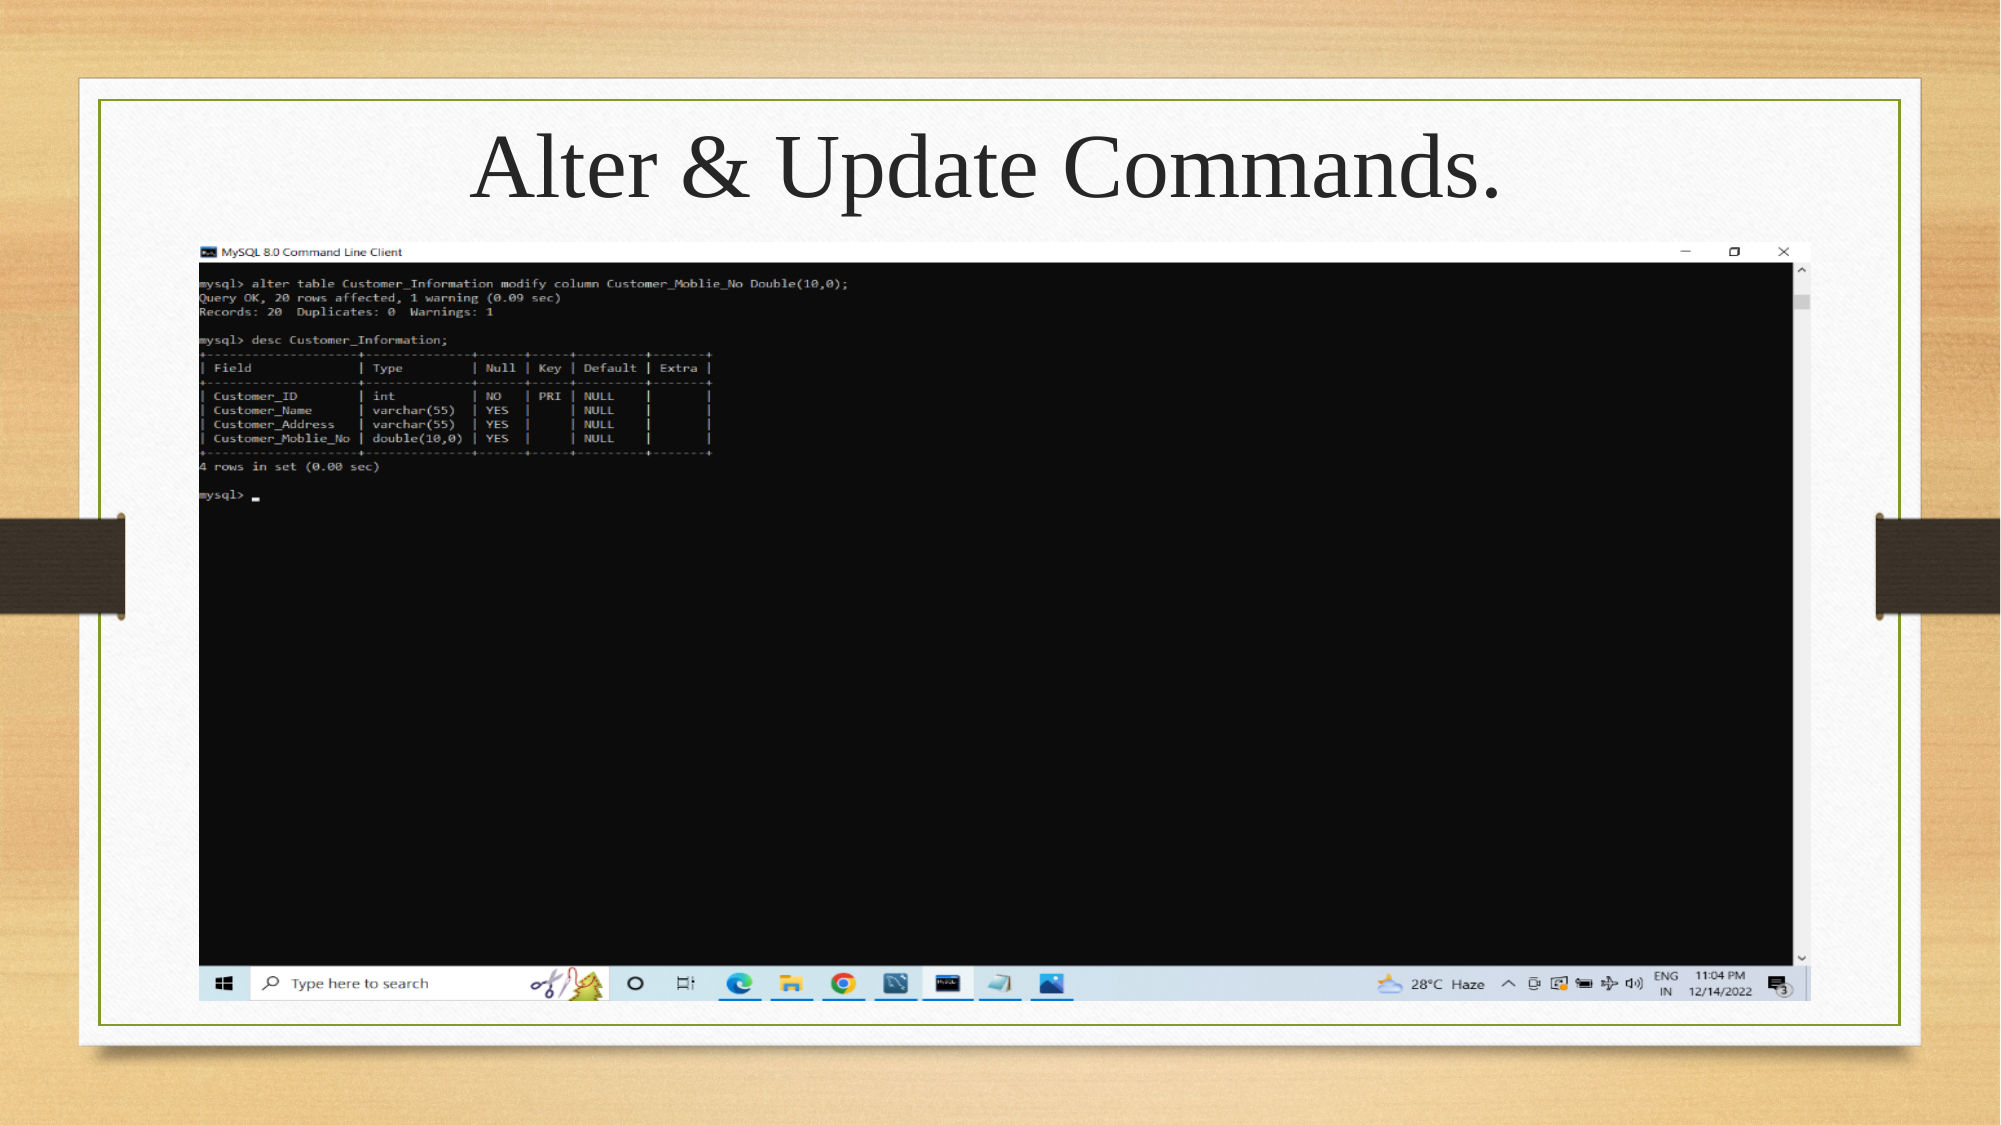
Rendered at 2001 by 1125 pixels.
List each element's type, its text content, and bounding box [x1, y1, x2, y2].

picture [0, 0, 2001, 1125]
title Alter & Update Commands. [199, 54, 1775, 242]
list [199, 242, 1811, 1002]
